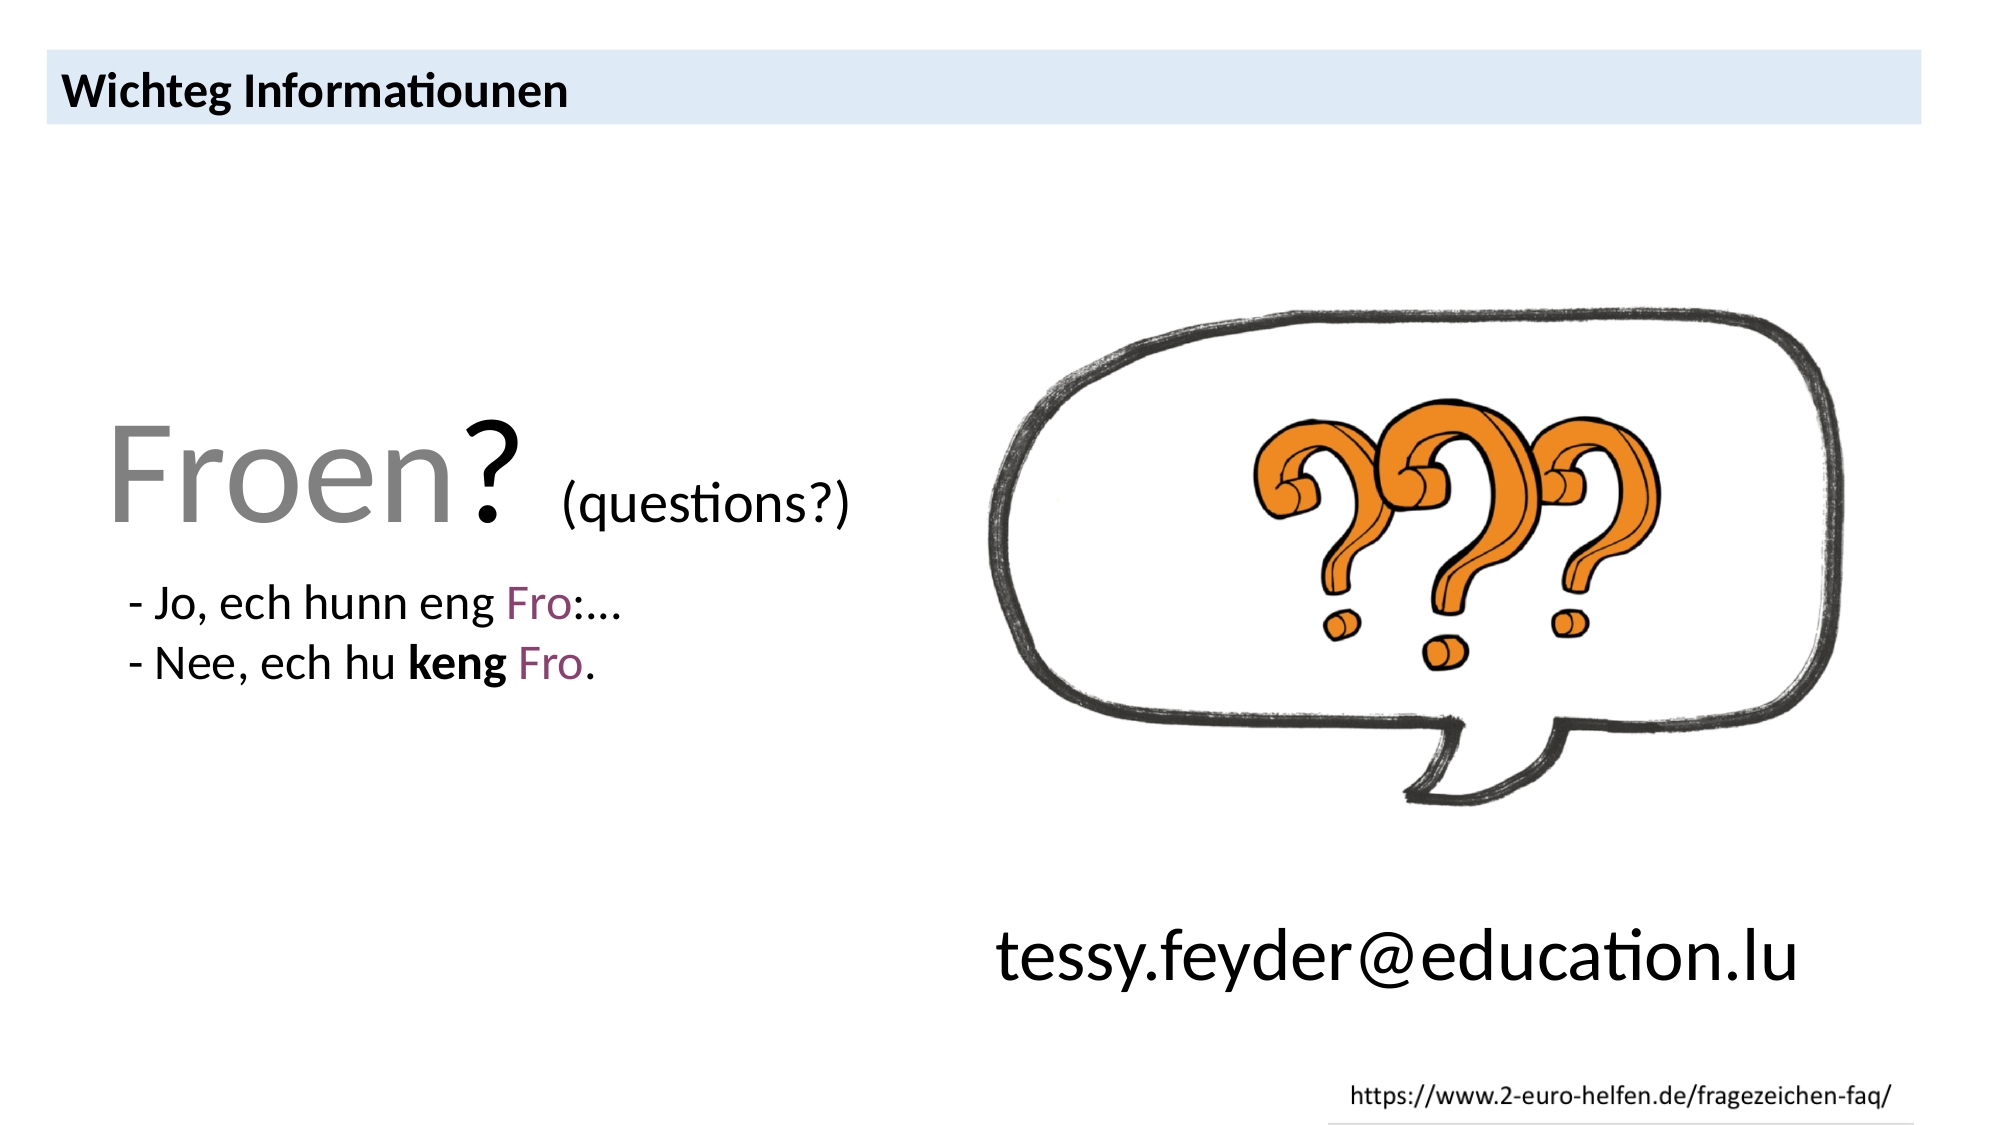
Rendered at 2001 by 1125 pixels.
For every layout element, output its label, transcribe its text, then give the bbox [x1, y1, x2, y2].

text_box tessy.feyder@education.lu [980, 897, 1815, 1003]
text_box - Jo, ech hunn eng Fro:... - Nee, ech hu keng Fro. [113, 562, 639, 698]
picture [924, 281, 1914, 844]
picture [1328, 1058, 1914, 1125]
text_box Wichteg Informatiounen [46, 49, 1922, 125]
text_box Froen? (questions?) [91, 365, 867, 561]
